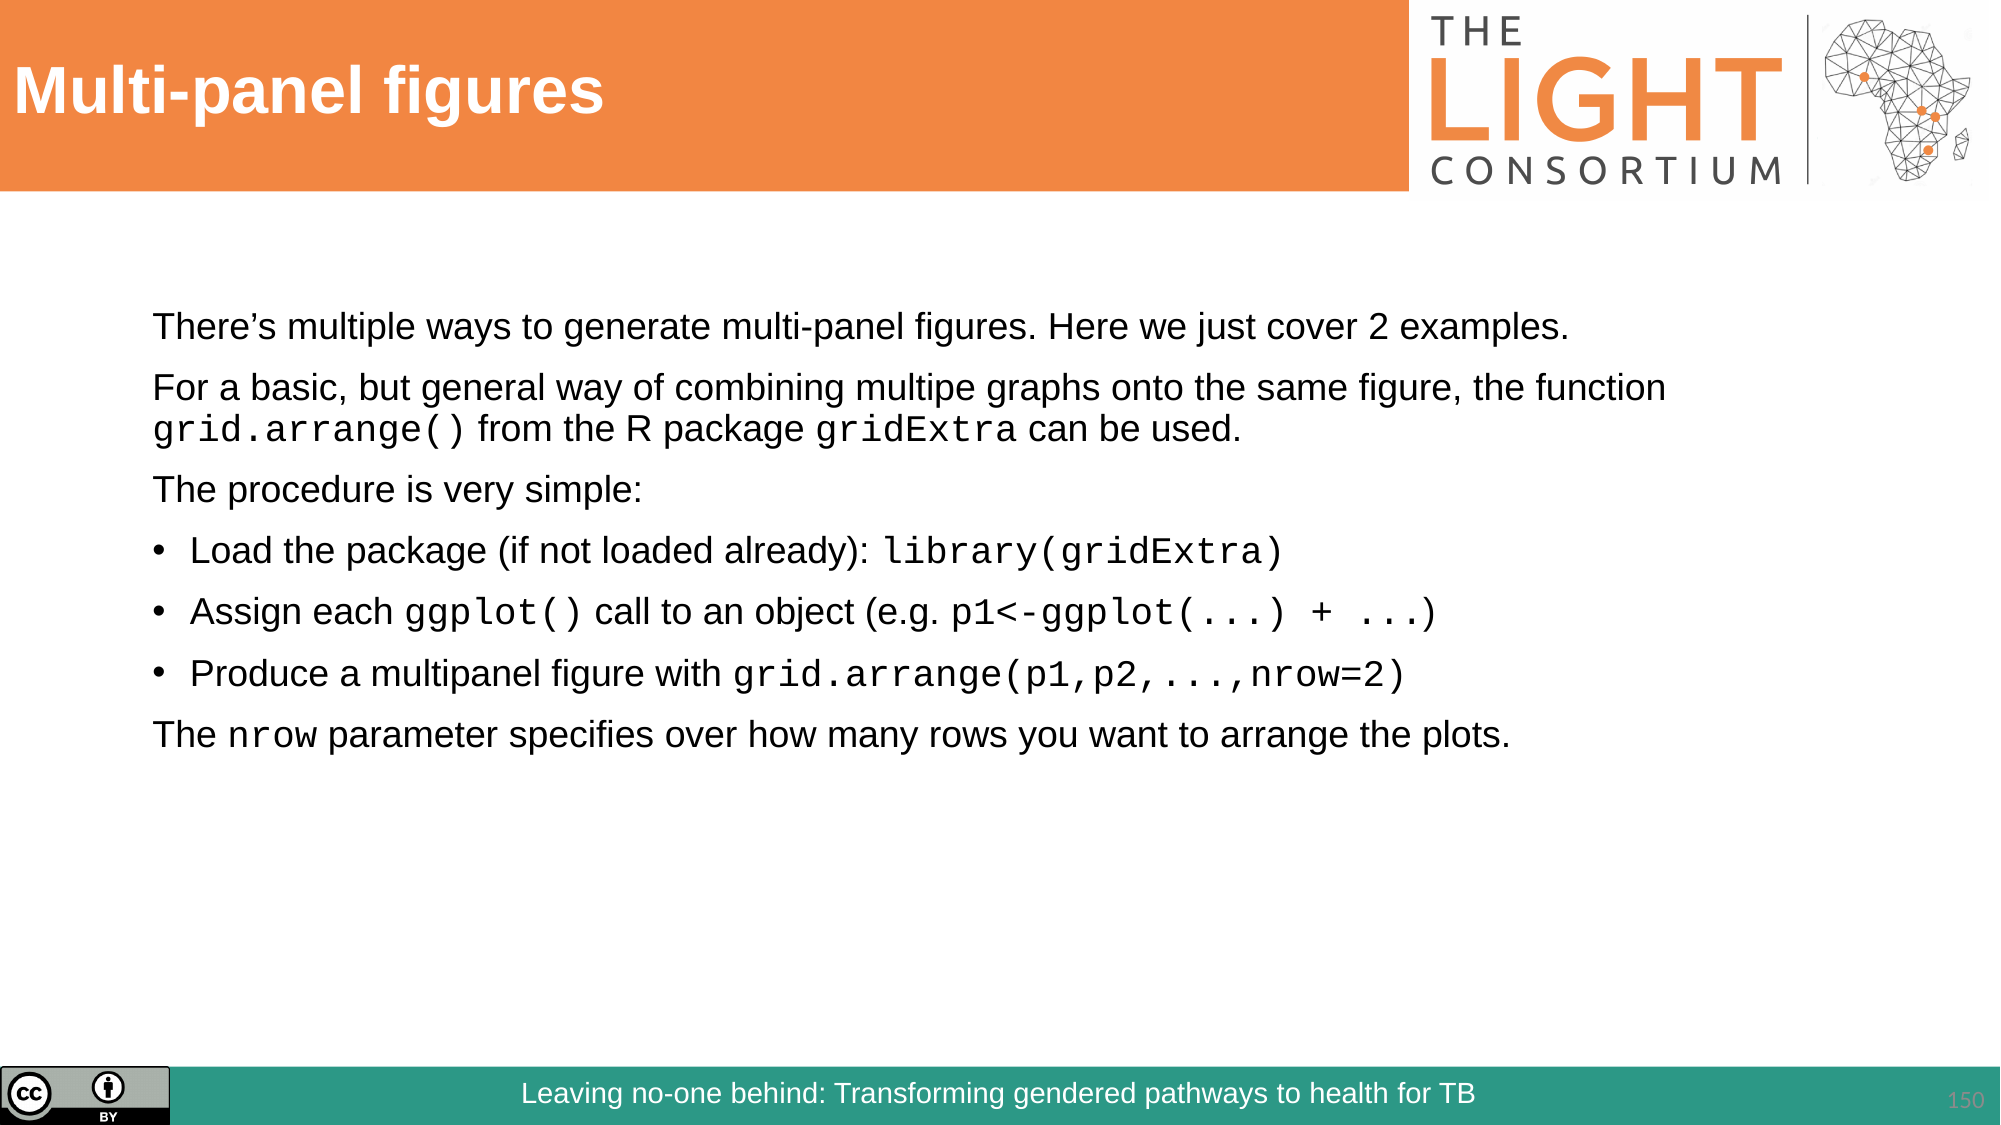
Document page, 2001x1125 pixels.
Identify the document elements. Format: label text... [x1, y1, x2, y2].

slide_number ‹#› [1550, 1073, 2000, 1125]
list There’s multiple ways to generate multi-panel figures. Here we just cover 2 examples. For a basic, but general way of combining multipe graphs onto the same figure, the function grid.arrange() from the R package gridExtra can be used. The procedure is very simple: Load the package (if not loaded already): library(gridExtra) Assign each ggplot() call to an object (e.g. p1<-ggplot(...) + ...) Produce a multipanel figure with grid.arrange(p1,p2,...,nrow=2) The nrow parameter specifies over how many rows you want to arrange the plots. [137, 299, 1863, 1066]
picture [1409, 0, 1989, 201]
title Multi-panel figures [0, 0, 1410, 192]
picture [0, 1066, 170, 1125]
